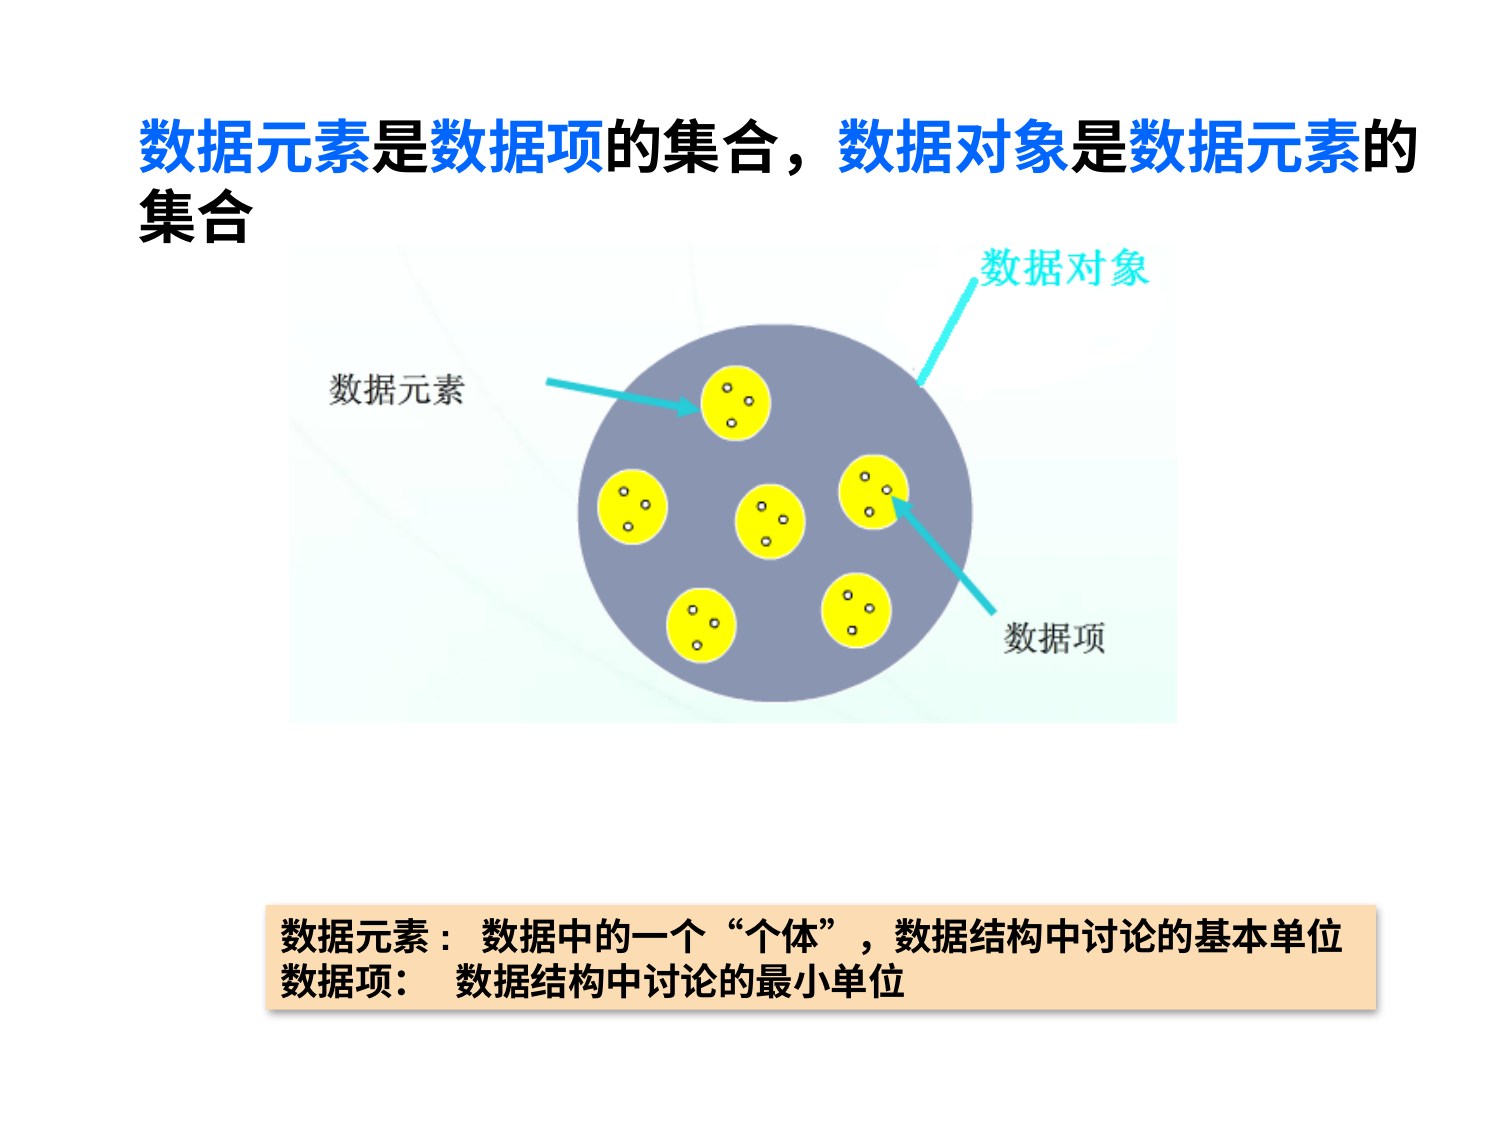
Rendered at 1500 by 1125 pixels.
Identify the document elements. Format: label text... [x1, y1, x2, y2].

text_box 数据元素是数据项的集合，数据对象是数据元素的集合 [123, 102, 1459, 258]
text_box 数据元素: 数据中的一个“个体”，数据结构中讨论的基本单位 数据项： 数据结构中讨论的最小单位 [265, 905, 1376, 1010]
picture [288, 243, 1178, 723]
